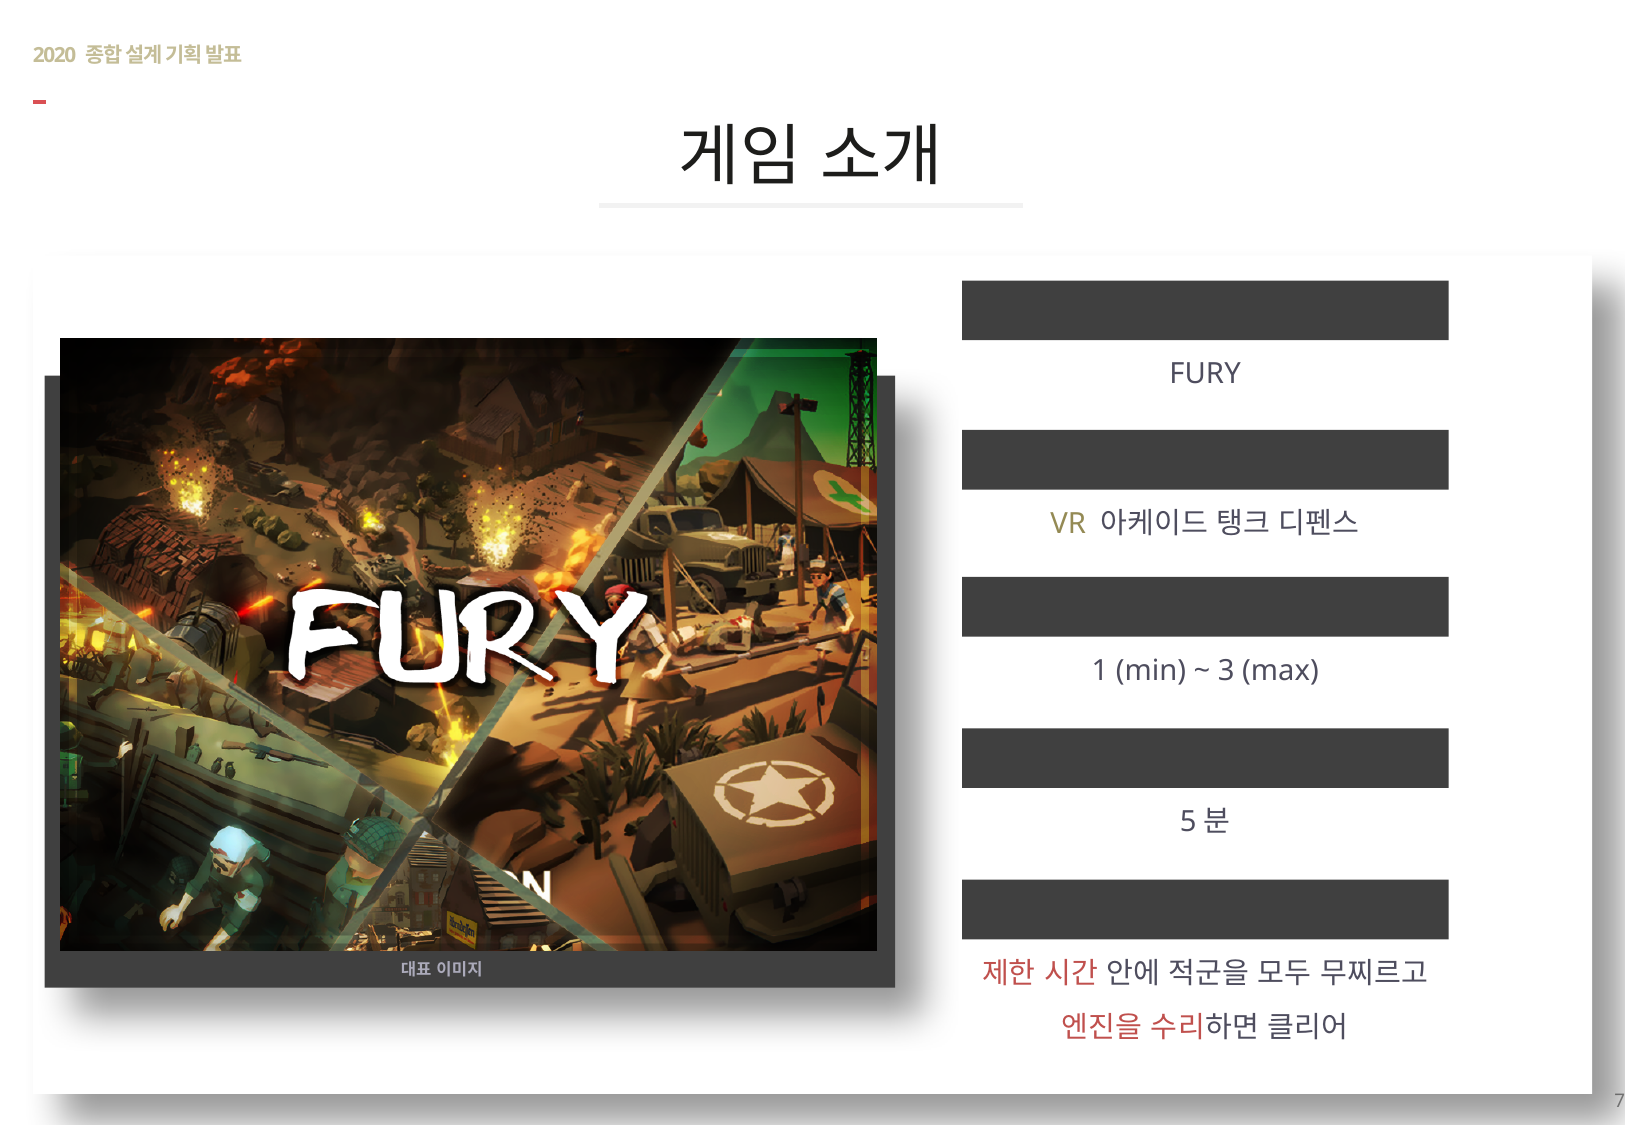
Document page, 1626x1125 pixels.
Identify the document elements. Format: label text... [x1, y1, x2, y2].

text_box [31, 253, 1594, 1096]
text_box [951, 576, 1460, 692]
text_box 대표 이미지 [174, 959, 710, 986]
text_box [951, 727, 1460, 843]
picture [60, 337, 877, 951]
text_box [951, 429, 1460, 545]
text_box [951, 279, 1460, 395]
text_box 게임 소개 [215, 124, 1407, 182]
text_box [43, 374, 897, 990]
title 2020 종합 설계 기획 발표 [32, 19, 482, 90]
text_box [951, 879, 1460, 1049]
slide_number 7 [1556, 1077, 1625, 1125]
